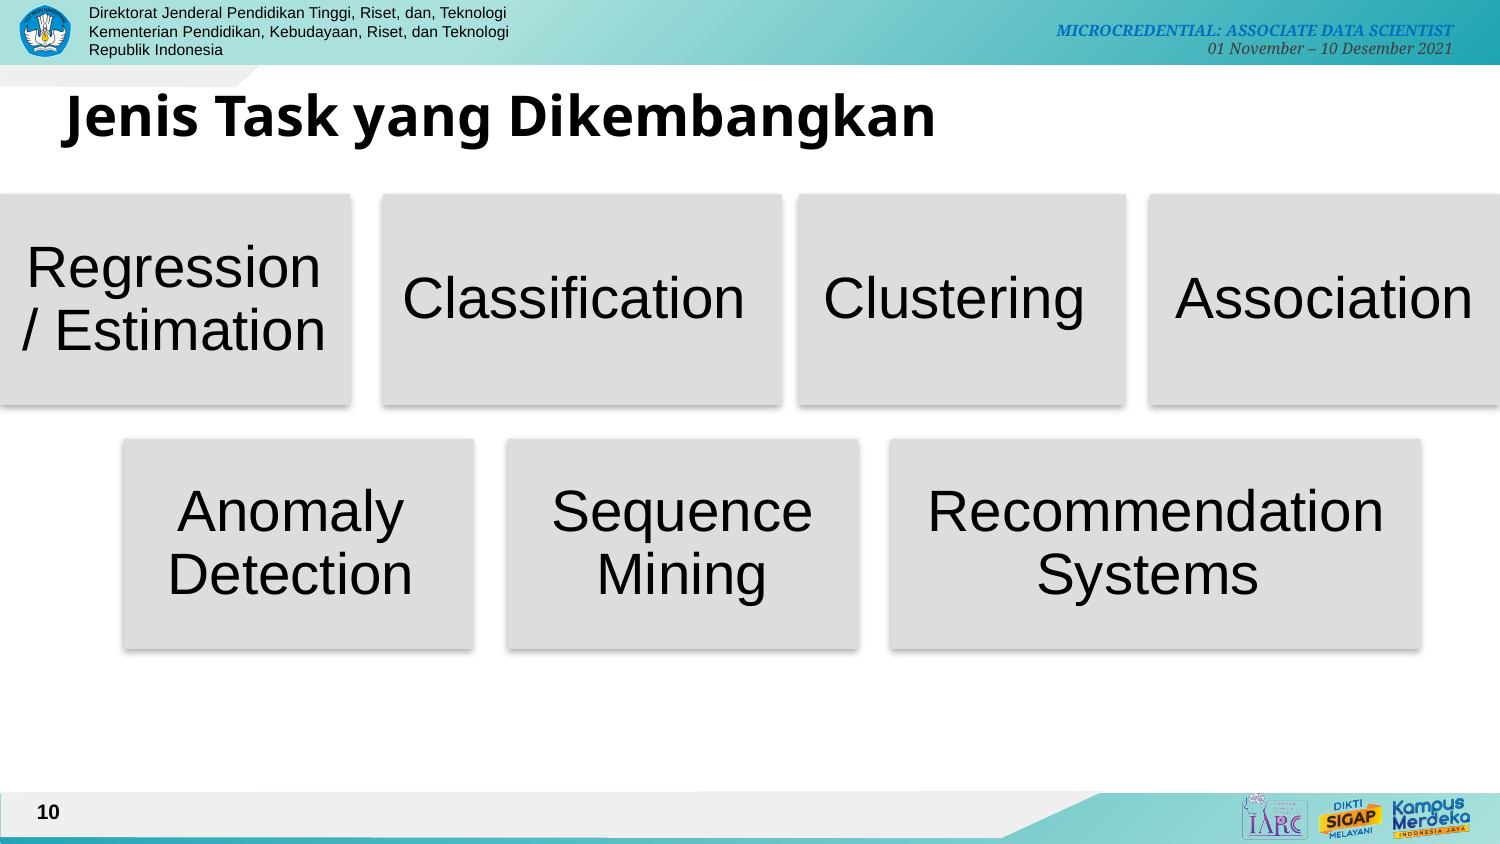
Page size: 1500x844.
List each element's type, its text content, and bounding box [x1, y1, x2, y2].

picture [16, 3, 74, 61]
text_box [508, 439, 858, 649]
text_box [891, 439, 1421, 649]
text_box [0, 194, 350, 405]
text_box 10 [0, 788, 75, 834]
picture [1319, 796, 1382, 842]
text_box Jenis Task yang Dikembangkan [51, 72, 1449, 167]
picture [1393, 798, 1470, 839]
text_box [1150, 194, 1500, 405]
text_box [124, 439, 474, 649]
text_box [799, 194, 1126, 405]
picture [1237, 790, 1312, 843]
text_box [383, 194, 782, 405]
